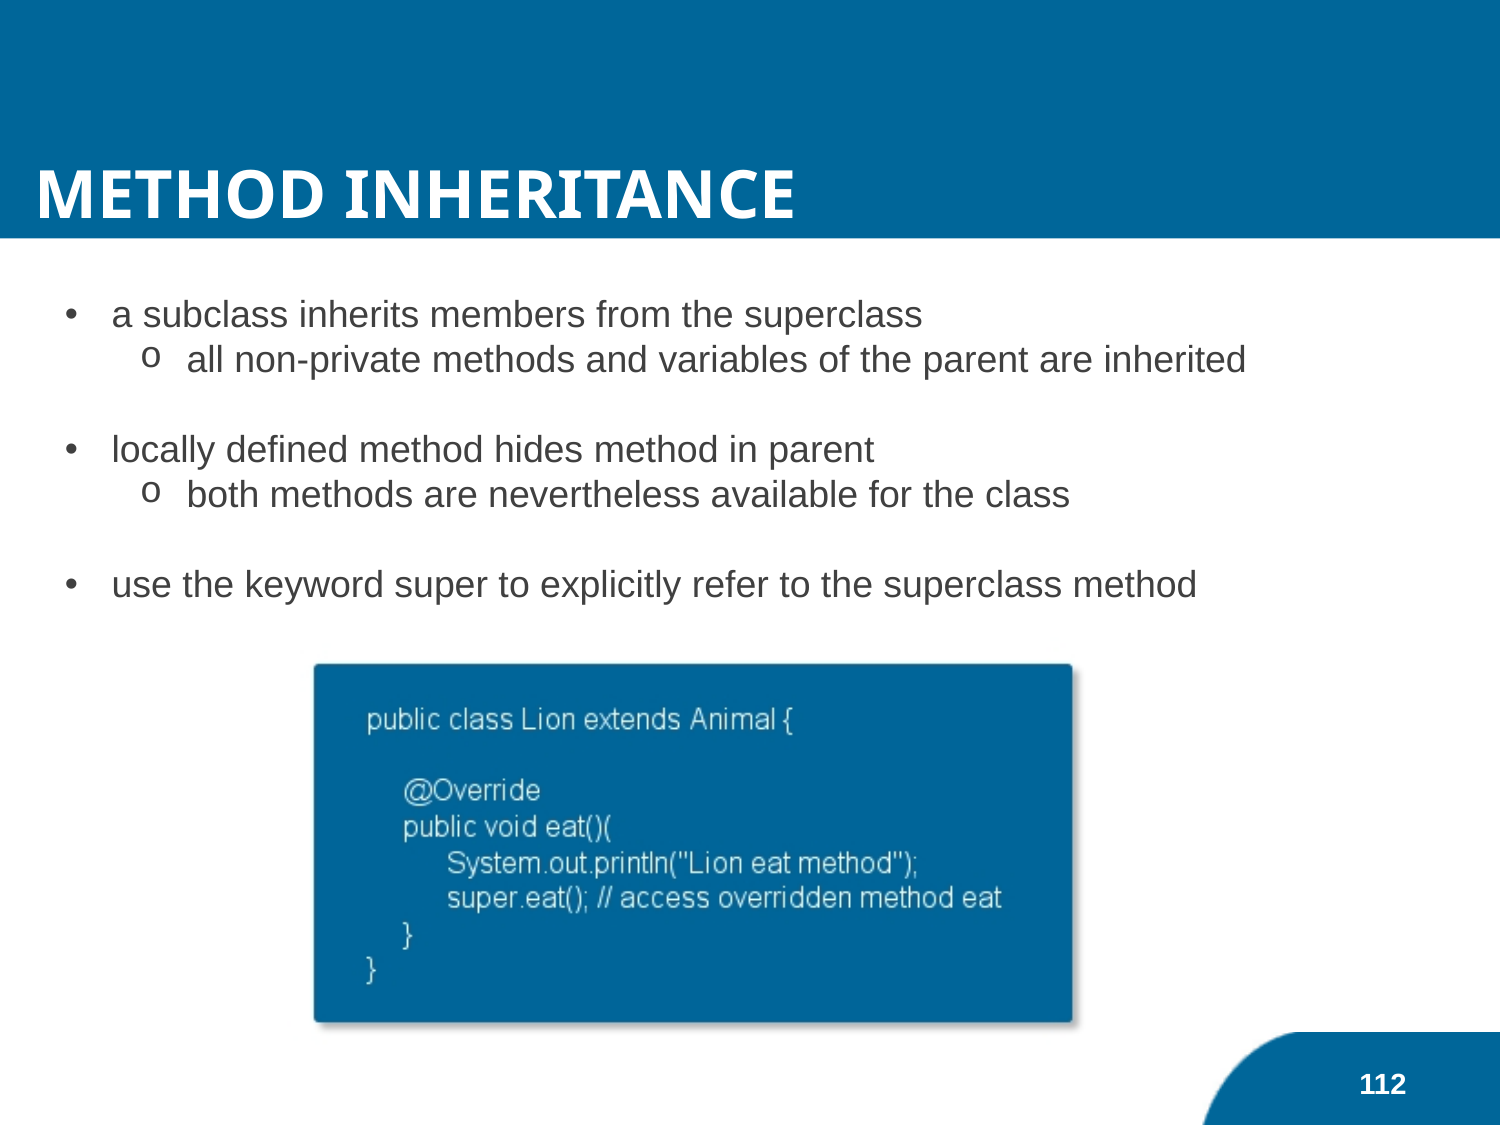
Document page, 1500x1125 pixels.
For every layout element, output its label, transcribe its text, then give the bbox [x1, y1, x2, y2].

picture [287, 637, 1100, 1051]
picture [1199, 1032, 1295, 1125]
list Method Inheritance [0, 0, 1500, 239]
slide_number 112 [1327, 1065, 1407, 1125]
text_box a subclass inherits members from the superclass all non-private methods and variables of the parent are inherited locally defined method hides method in parent both methods are nevertheless available for the class use the keyword super to explicitly refer to the superclass method [50, 283, 1438, 613]
